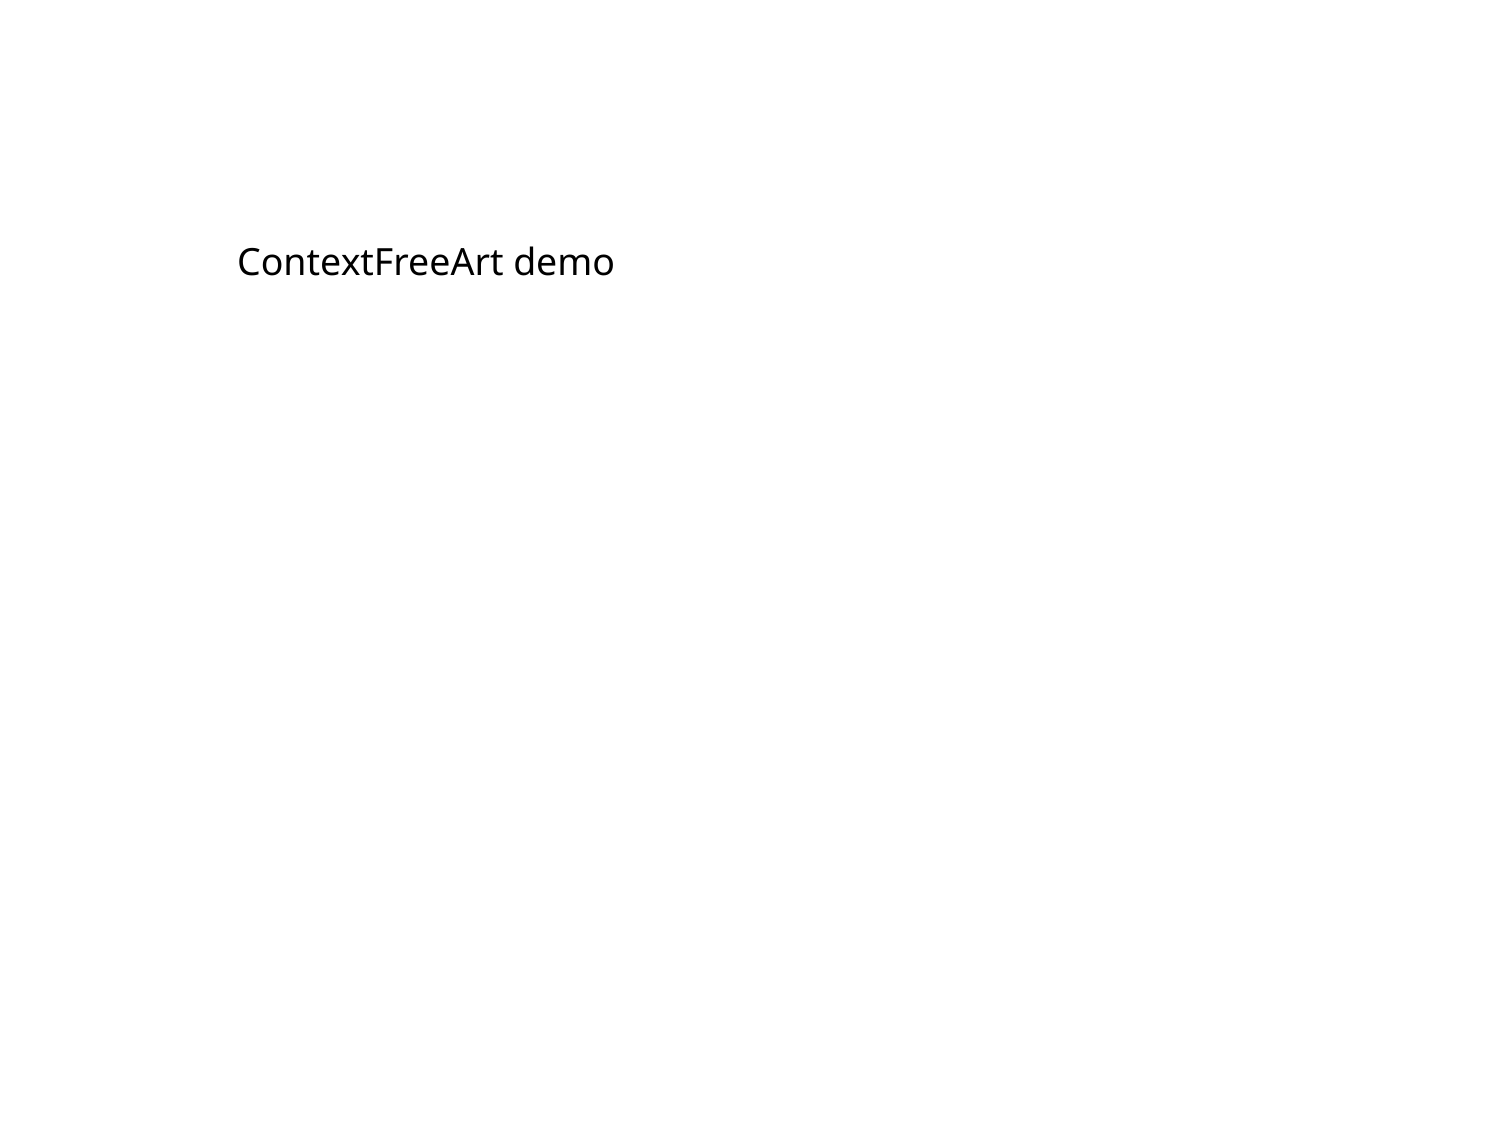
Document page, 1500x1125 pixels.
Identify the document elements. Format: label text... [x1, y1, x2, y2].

text_box ContextFreeArt demo [222, 231, 631, 291]
